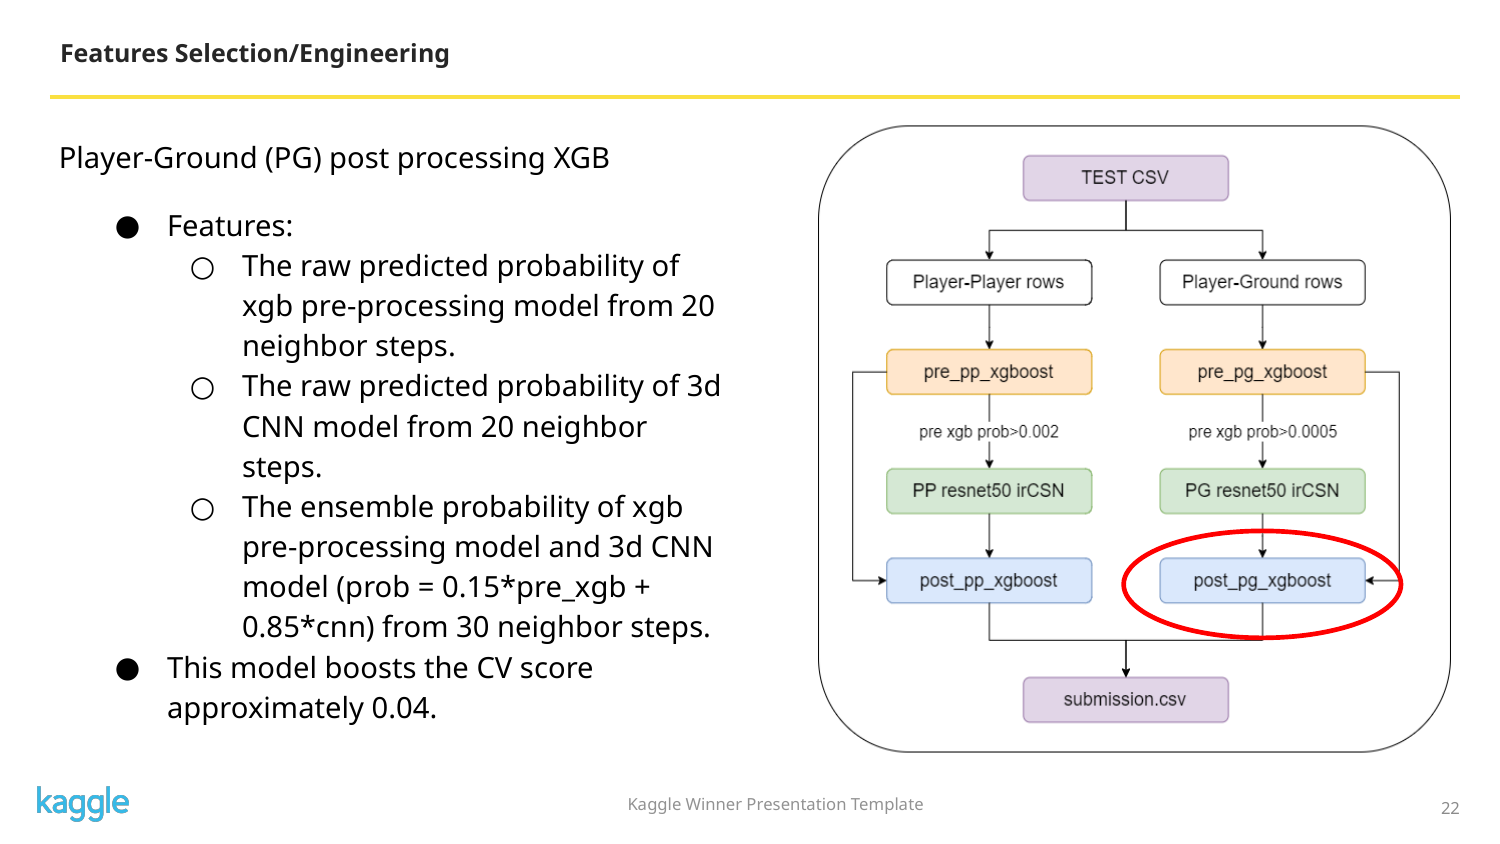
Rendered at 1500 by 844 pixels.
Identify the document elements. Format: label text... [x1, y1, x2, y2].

text_box Features Selection/Engineering [45, 30, 888, 116]
picture [37, 786, 129, 822]
text_box Features: The raw predicted probability of xgb pre-processing model from 20 neighbor steps. The raw predicted probability of 3d CNN model from 20 neighbor steps. The ensemble probability of xgb pre-processing model and 3d CNN model (prob = 0.15*pre_xgb + 0.85*cnn) from 30 neighbor steps. This model boosts the CV score approximately 0.04. [77, 174, 742, 774]
slide_number ‹#› [1137, 786, 1475, 832]
picture [808, 115, 1461, 763]
text_box Player-Ground (PG) post processing XGB [43, 124, 724, 190]
